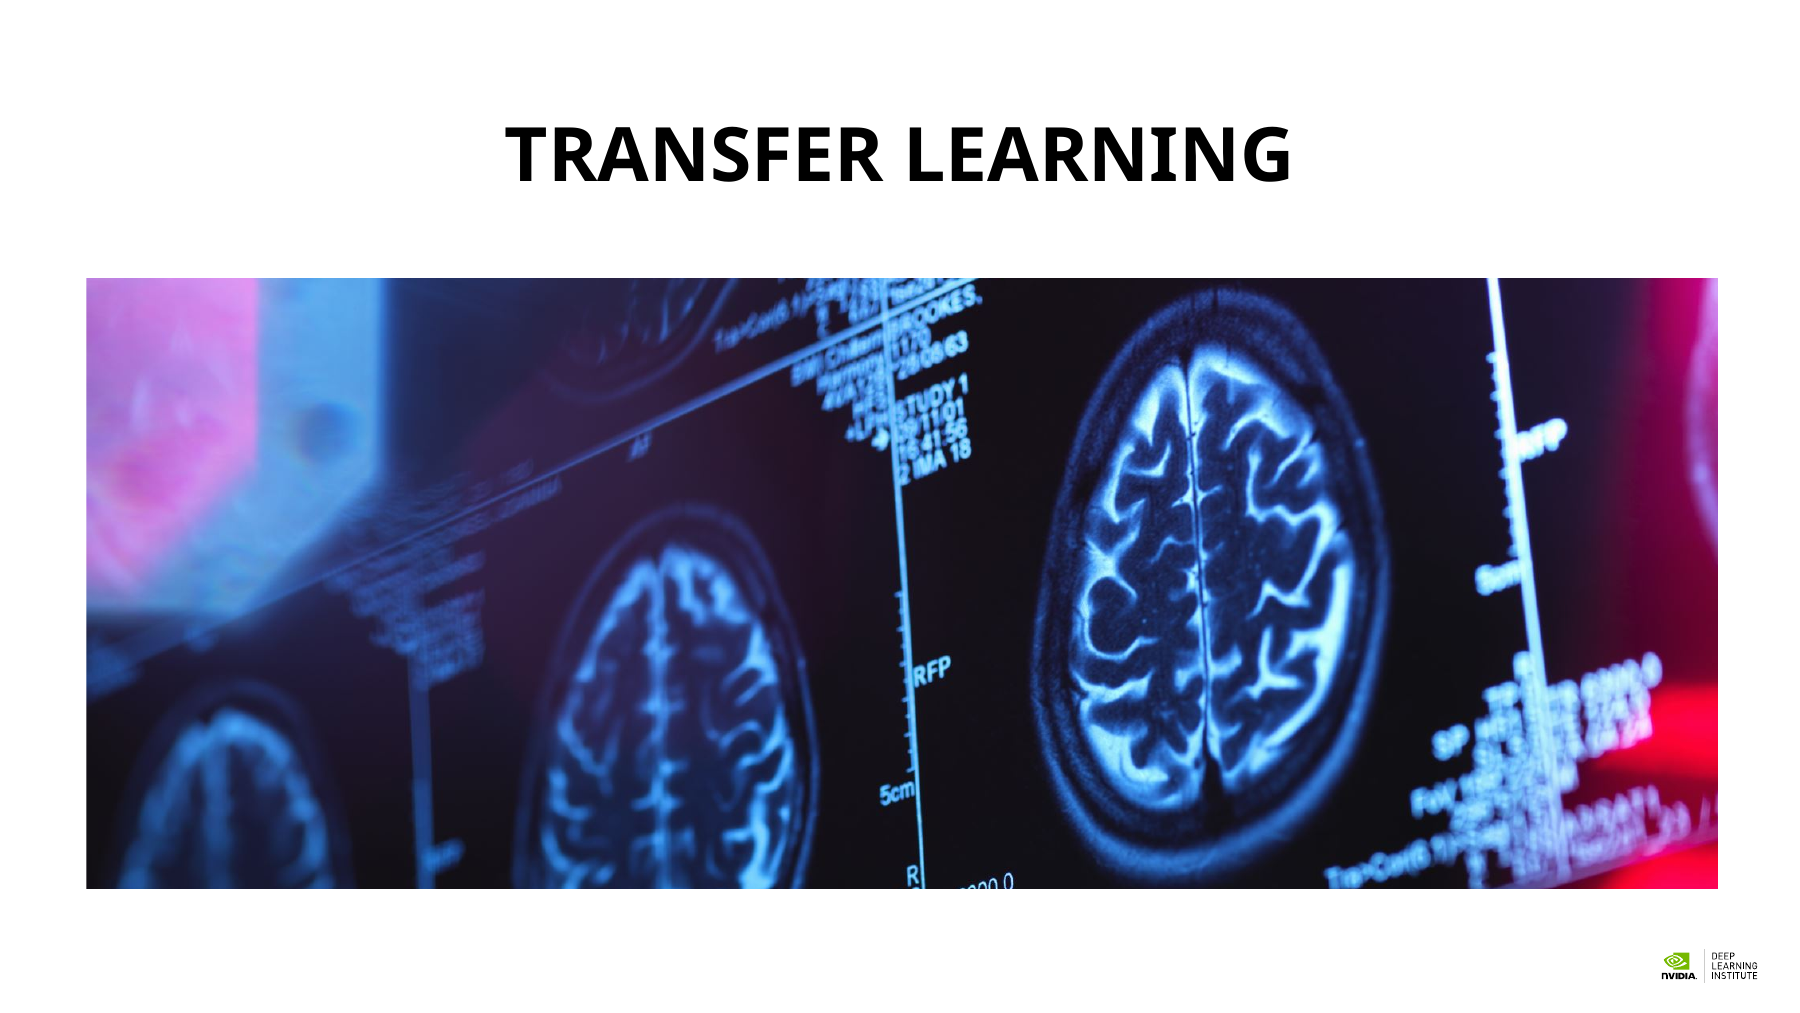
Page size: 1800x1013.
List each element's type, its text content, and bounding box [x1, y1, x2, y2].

title Transfer Learning [81, 108, 1719, 206]
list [86, 277, 1719, 889]
